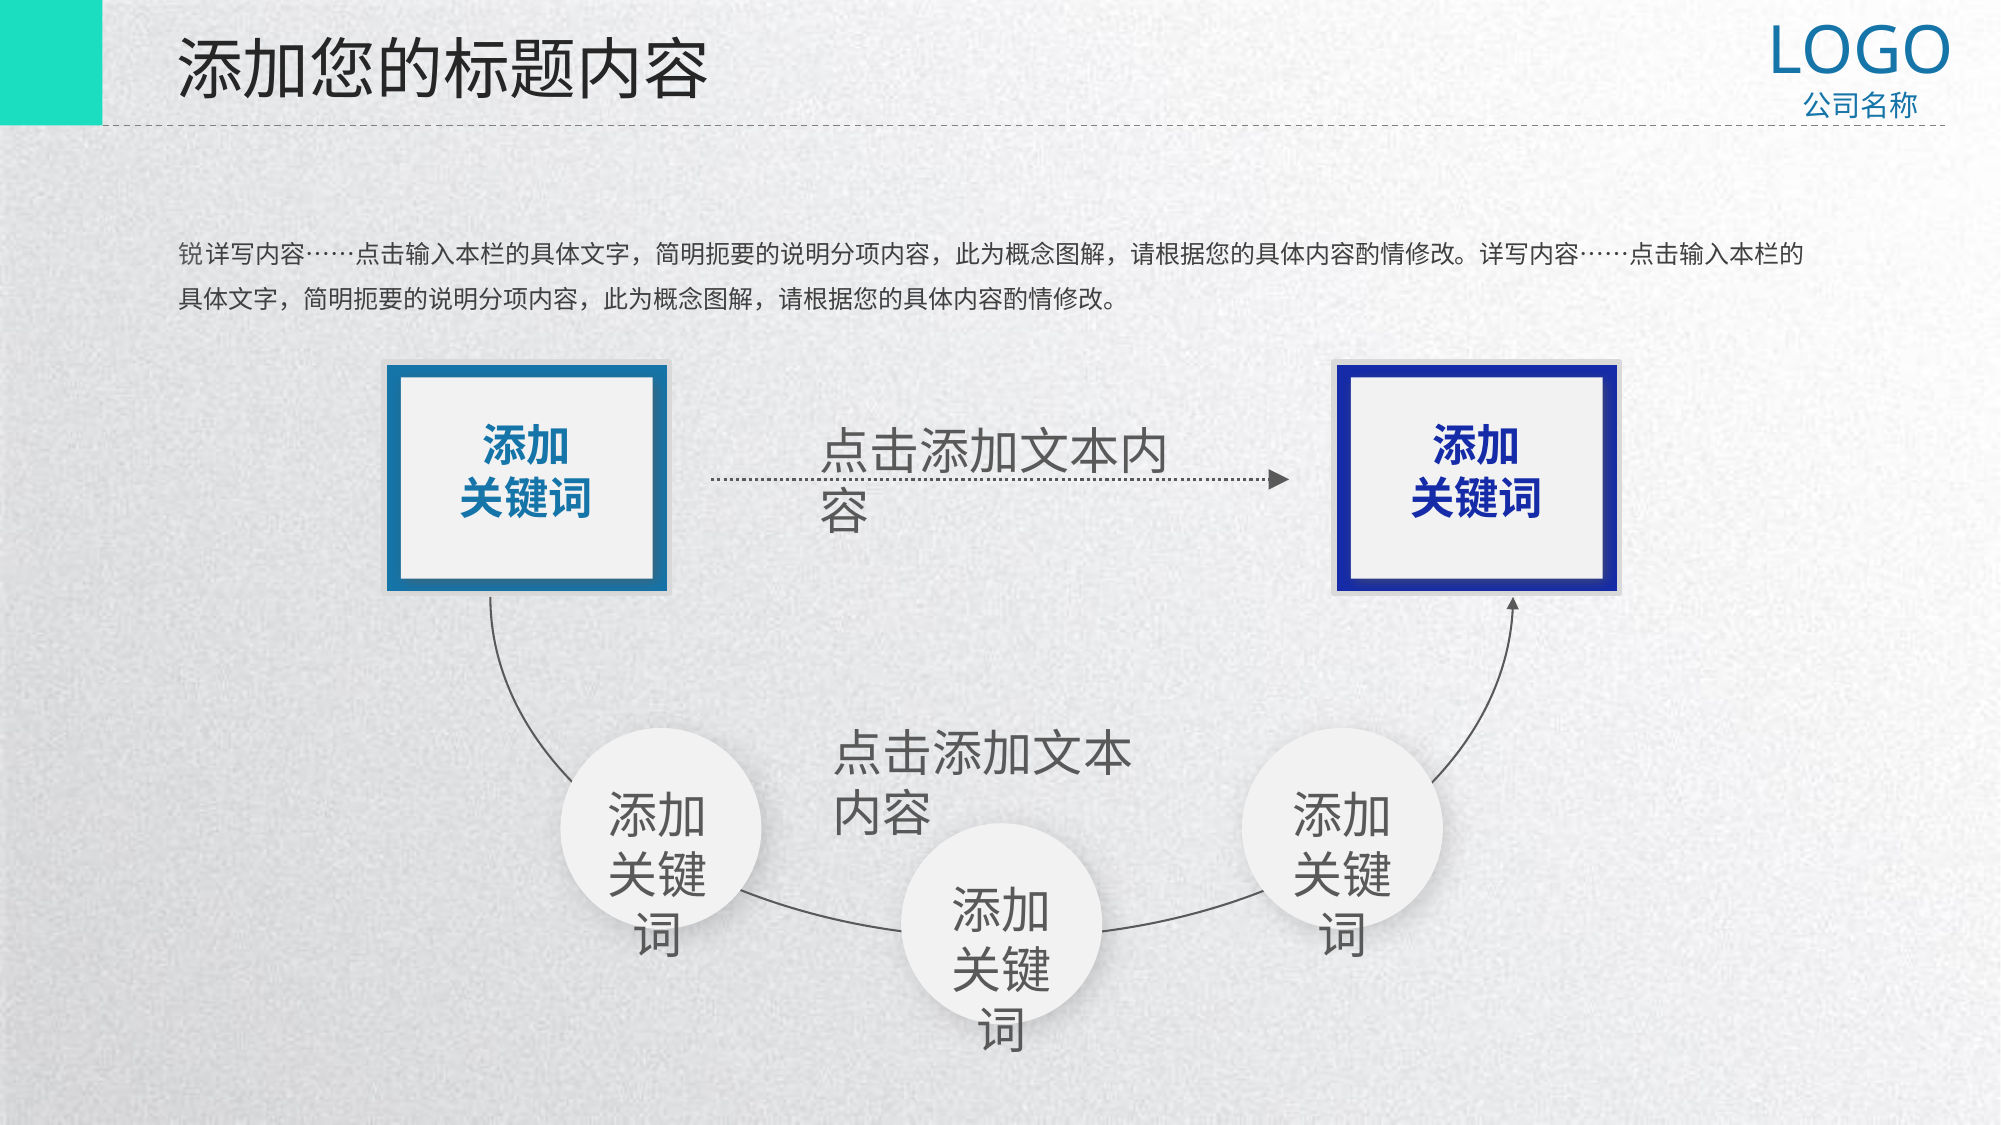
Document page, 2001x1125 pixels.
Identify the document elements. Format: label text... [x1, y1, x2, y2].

text_box [558, 725, 764, 896]
text_box 添加 关键词 [576, 775, 739, 971]
text_box [0, 0, 104, 127]
text_box 点击添加文本内容 [817, 713, 1183, 849]
text_box [488, 596, 1520, 933]
text_box LOGO 公司名称 [1736, 0, 1985, 130]
text_box 锐详写内容……点击输入本栏的具体文字，简明扼要的说明分项内容，此为概念图解，请根据您的具体内容酌情修改。详写内容……点击输入本栏的具体文字，简明扼要的说明分项内容，此为概念图解，请根据您的具体内容酌情修改。 [163, 216, 1833, 322]
text_box 点击添加文本内容 [804, 412, 1196, 478]
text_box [1333, 361, 1620, 594]
text_box 添加 关键词 [1261, 776, 1424, 972]
text_box 点击添加文本内容 [804, 488, 1196, 548]
picture [104, 0, 1736, 125]
text_box 添加 关键词 [920, 870, 1083, 1066]
text_box [1239, 725, 1445, 891]
text_box [899, 849, 1105, 987]
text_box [383, 361, 670, 594]
picture [0, 0, 2001, 1125]
text_box 添加您的标题内容 [161, 19, 977, 114]
